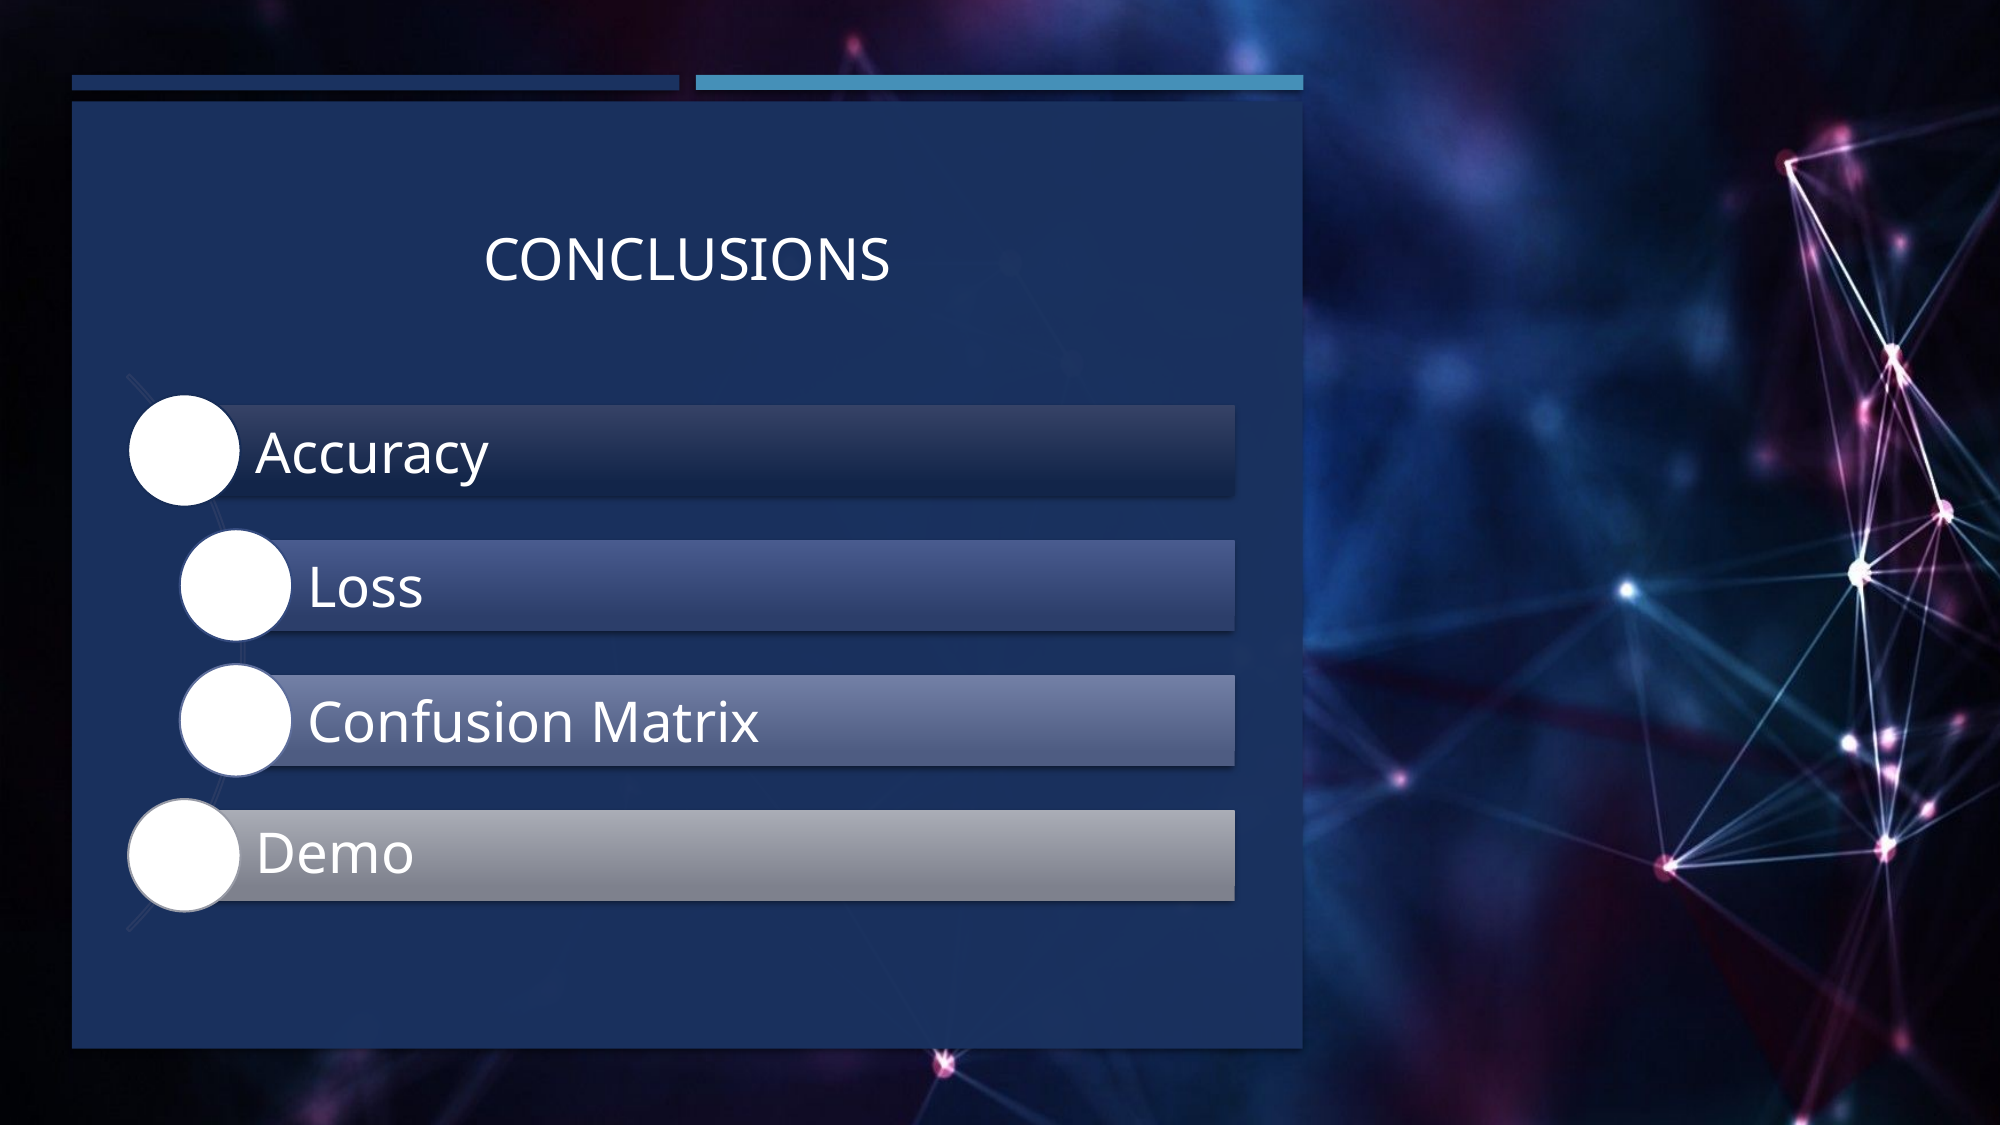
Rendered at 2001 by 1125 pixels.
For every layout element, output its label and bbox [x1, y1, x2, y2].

list [117, 359, 1243, 946]
picture [0, 0, 2000, 1125]
text_box [71, 74, 1304, 1049]
